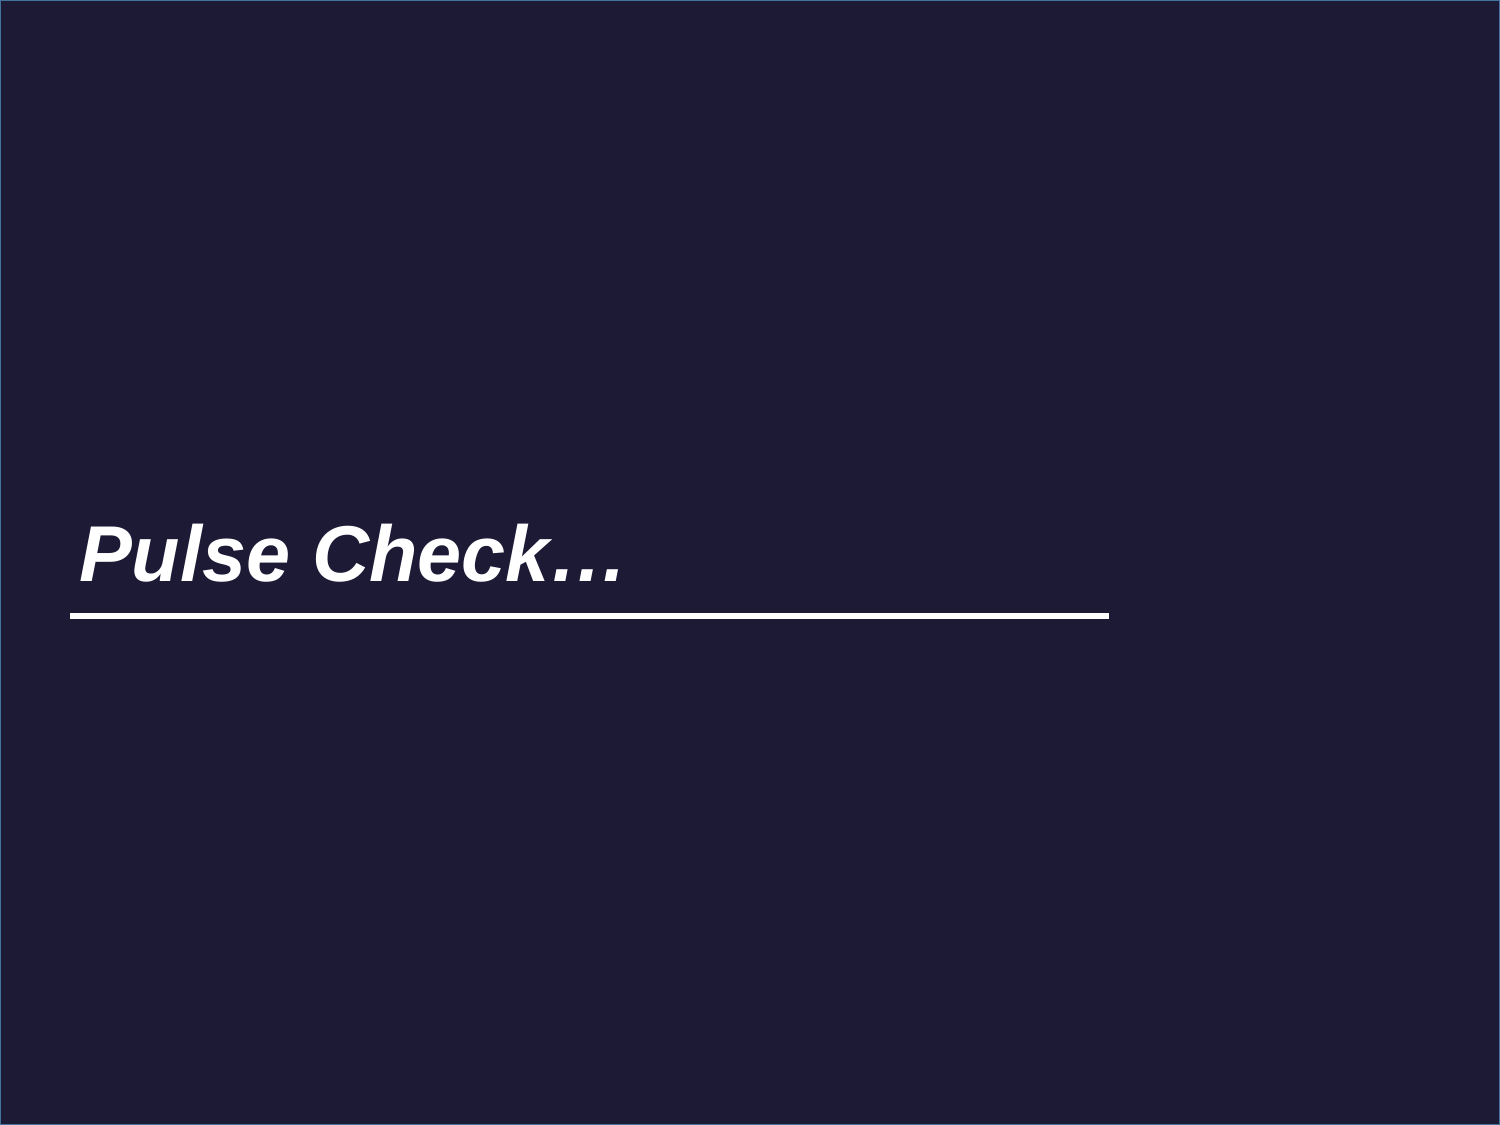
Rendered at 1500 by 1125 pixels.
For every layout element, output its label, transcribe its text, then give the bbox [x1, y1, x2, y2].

title Pulse Check… [64, 484, 1415, 628]
